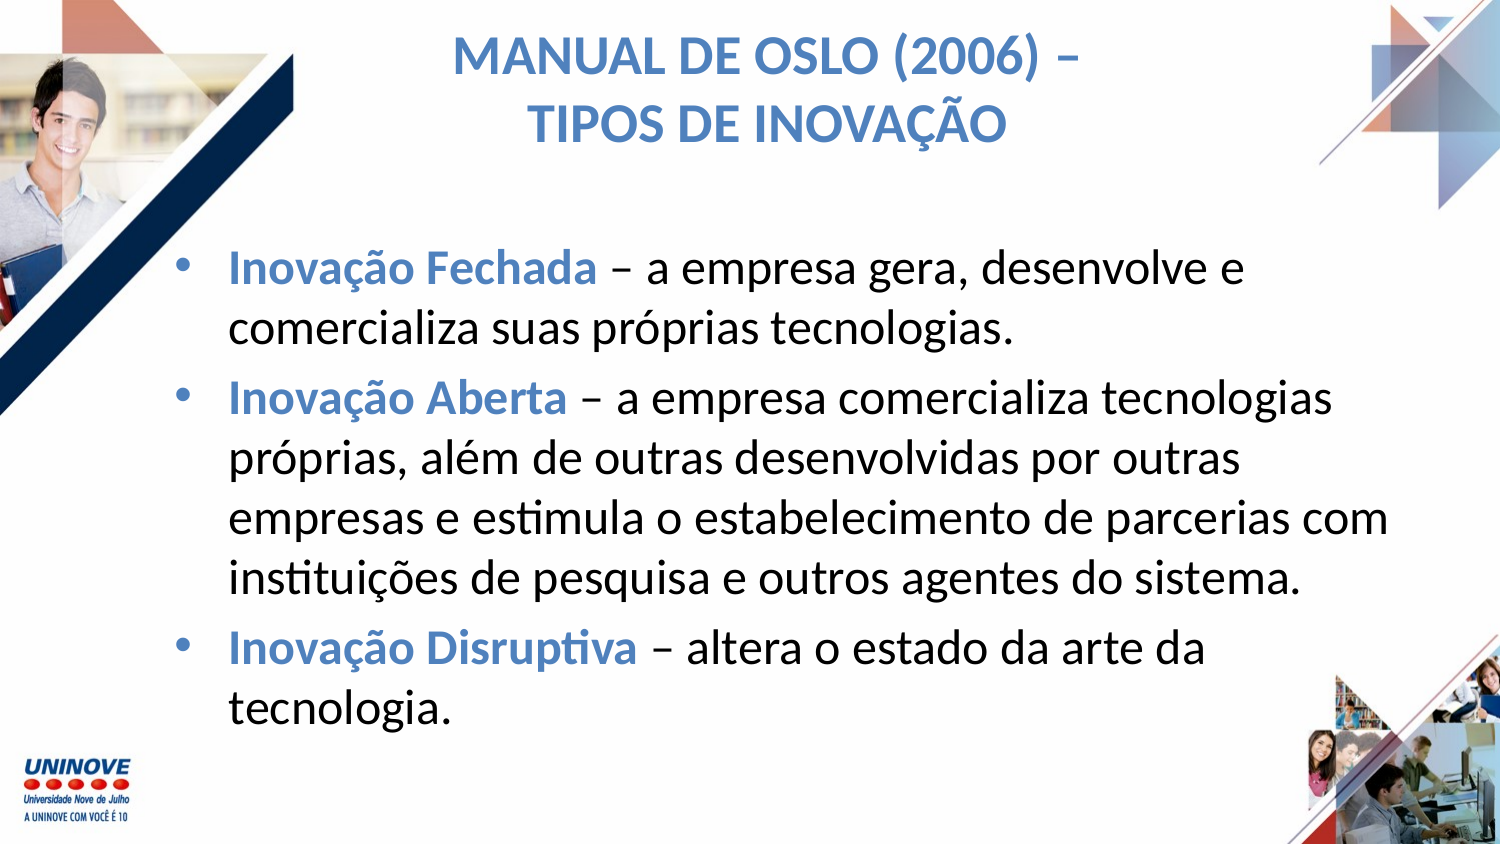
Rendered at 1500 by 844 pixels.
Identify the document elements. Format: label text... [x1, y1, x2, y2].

picture [0, 0, 1500, 844]
list Inovação Fechada – a empresa gera, desenvolve e comercializa suas próprias tecnologias. Inovação Aberta – a empresa comercializa tecnologias próprias, além de outras desenvolvidas por outras empresas e estimula o estabelecimento de parcerias com instituições de pesquisa e outros agentes do sistema. Inovação Disruptiva – altera o estado da arte da tecnologia. [159, 226, 1424, 750]
title MANUAL DE OSLO (2006) – TIPOS DE INOVAÇÃO [386, 33, 1149, 139]
